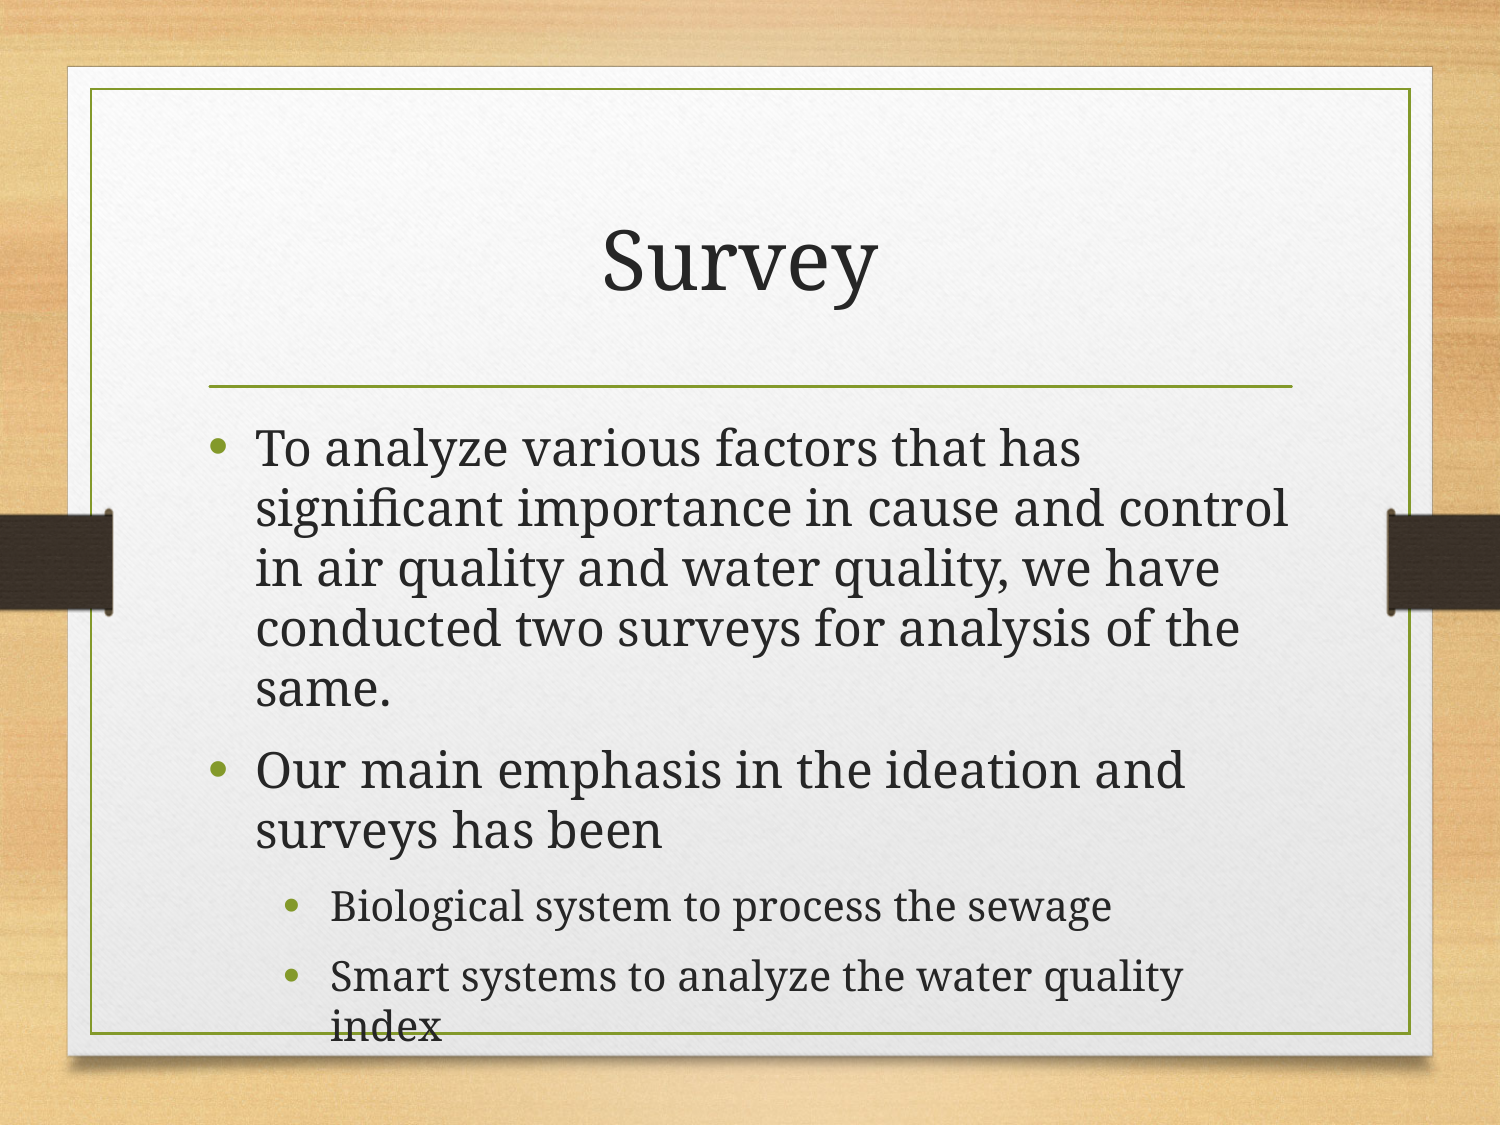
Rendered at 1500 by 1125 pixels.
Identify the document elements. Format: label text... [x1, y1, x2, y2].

picture [0, 0, 1500, 1125]
list To analyze various factors that has significant importance in cause and control in air quality and water quality, we have conducted two surveys for analysis of the same. Our main emphasis in the ideation and surveys has been Biological system to process the sewage Smart systems to analyze the water quality index [193, 408, 1309, 974]
title Survey [193, 150, 1309, 365]
